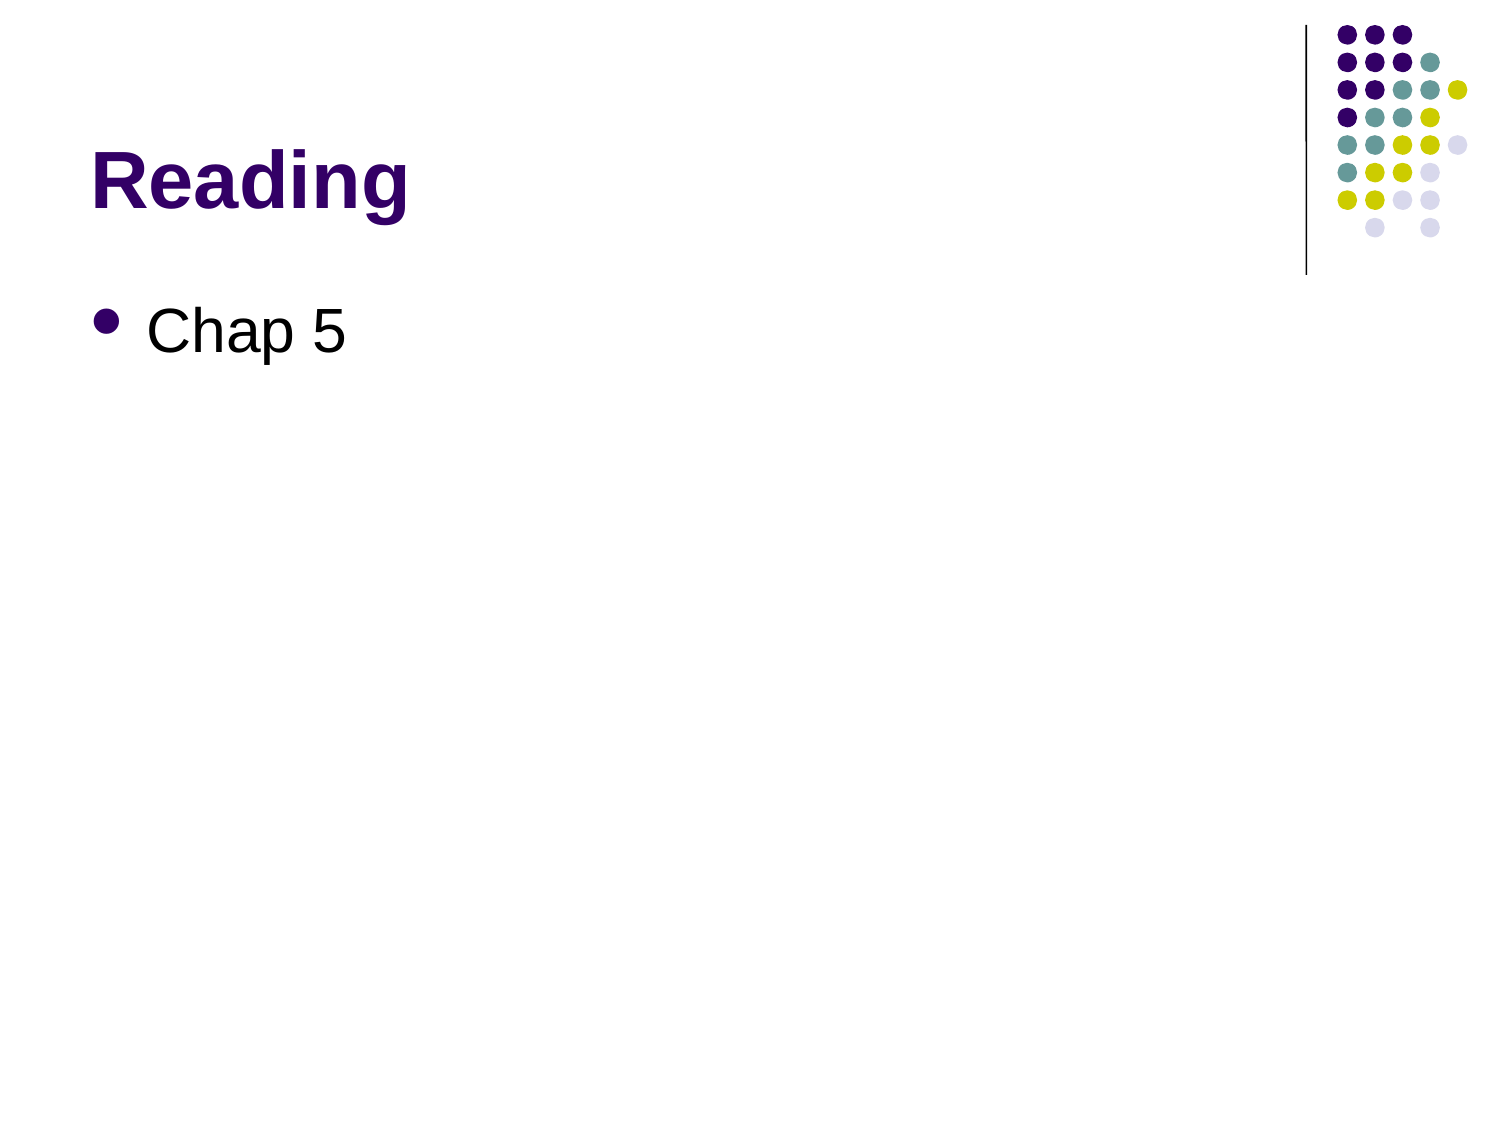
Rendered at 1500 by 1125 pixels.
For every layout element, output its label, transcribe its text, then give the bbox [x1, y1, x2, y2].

list Chap 5 [75, 282, 1425, 1006]
title Reading [75, 20, 1313, 233]
